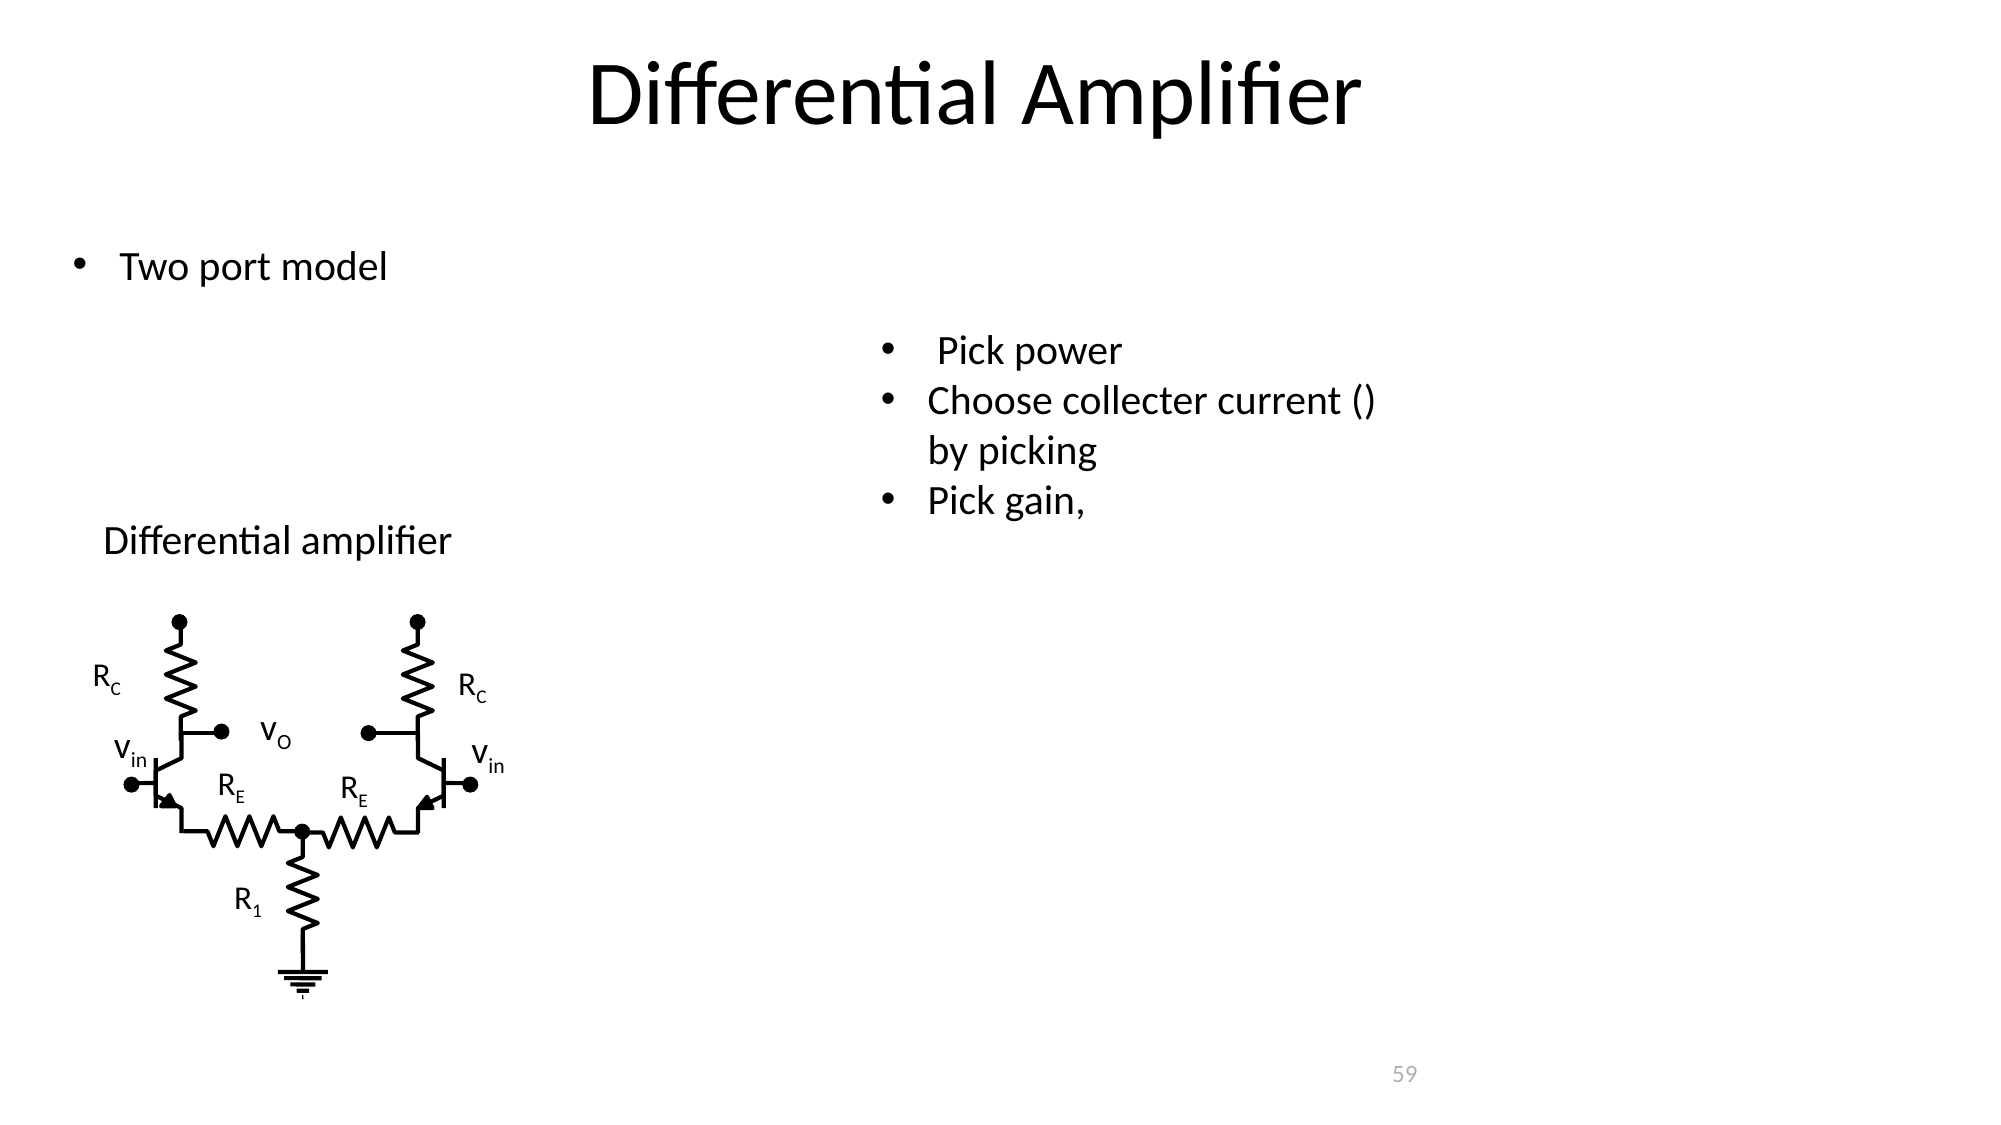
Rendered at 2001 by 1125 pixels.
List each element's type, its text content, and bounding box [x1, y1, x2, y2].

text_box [77, 614, 556, 997]
text_box Differential amplifier [88, 505, 468, 571]
text_box Differential Amplifier [30, 25, 1922, 151]
slide_number 59 [1074, 738, 1425, 1125]
